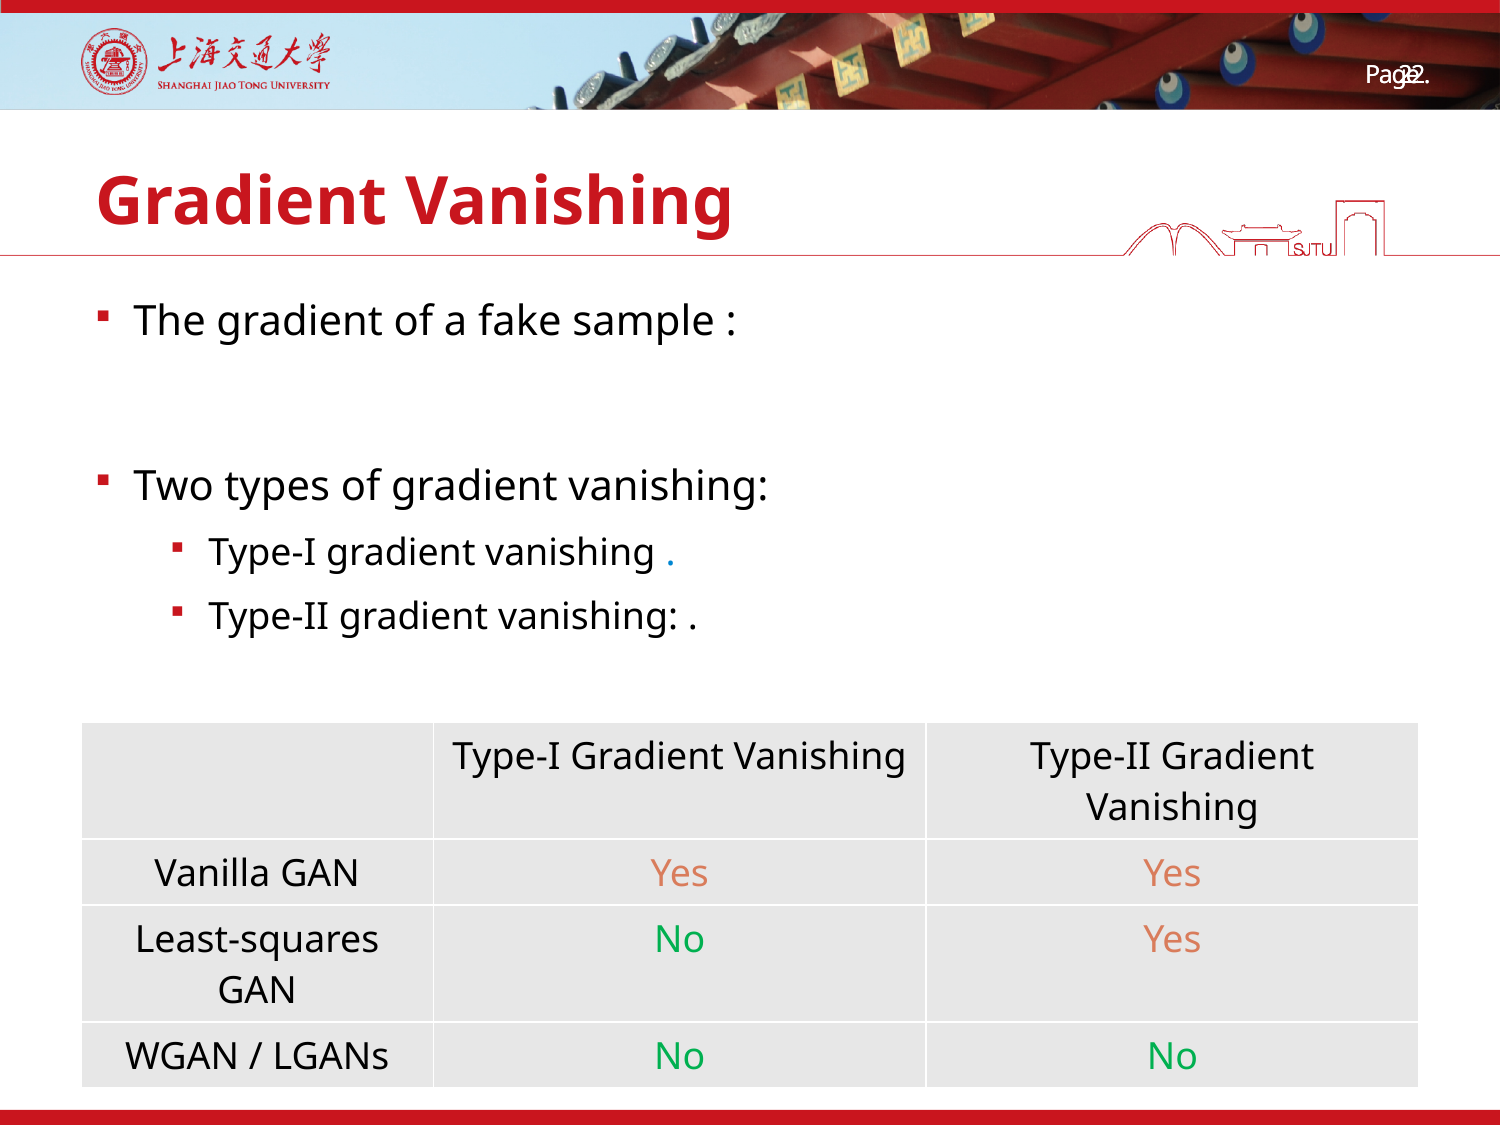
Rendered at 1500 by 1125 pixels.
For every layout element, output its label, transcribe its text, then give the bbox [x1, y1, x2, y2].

title Gradient Vanishing [81, 160, 1455, 255]
table_header [82, 723, 433, 838]
table_cell Vanilla GAN [82, 840, 433, 904]
table_cell No [434, 906, 925, 1021]
table_cell Yes [927, 906, 1418, 1021]
table_cell No [927, 1023, 1418, 1087]
picture [0, 0, 1500, 110]
table_header Type-II Gradient Vanishing [927, 723, 1418, 838]
table_header Type-I Gradient Vanishing [434, 723, 925, 838]
table_cell Yes [927, 840, 1418, 904]
table_cell WGAN / LGANs [82, 1023, 433, 1087]
table_cell Least-squares GAN [82, 906, 433, 1021]
table_cell No [434, 1023, 925, 1087]
table_cell Yes [434, 840, 925, 904]
picture [0, 200, 1500, 256]
